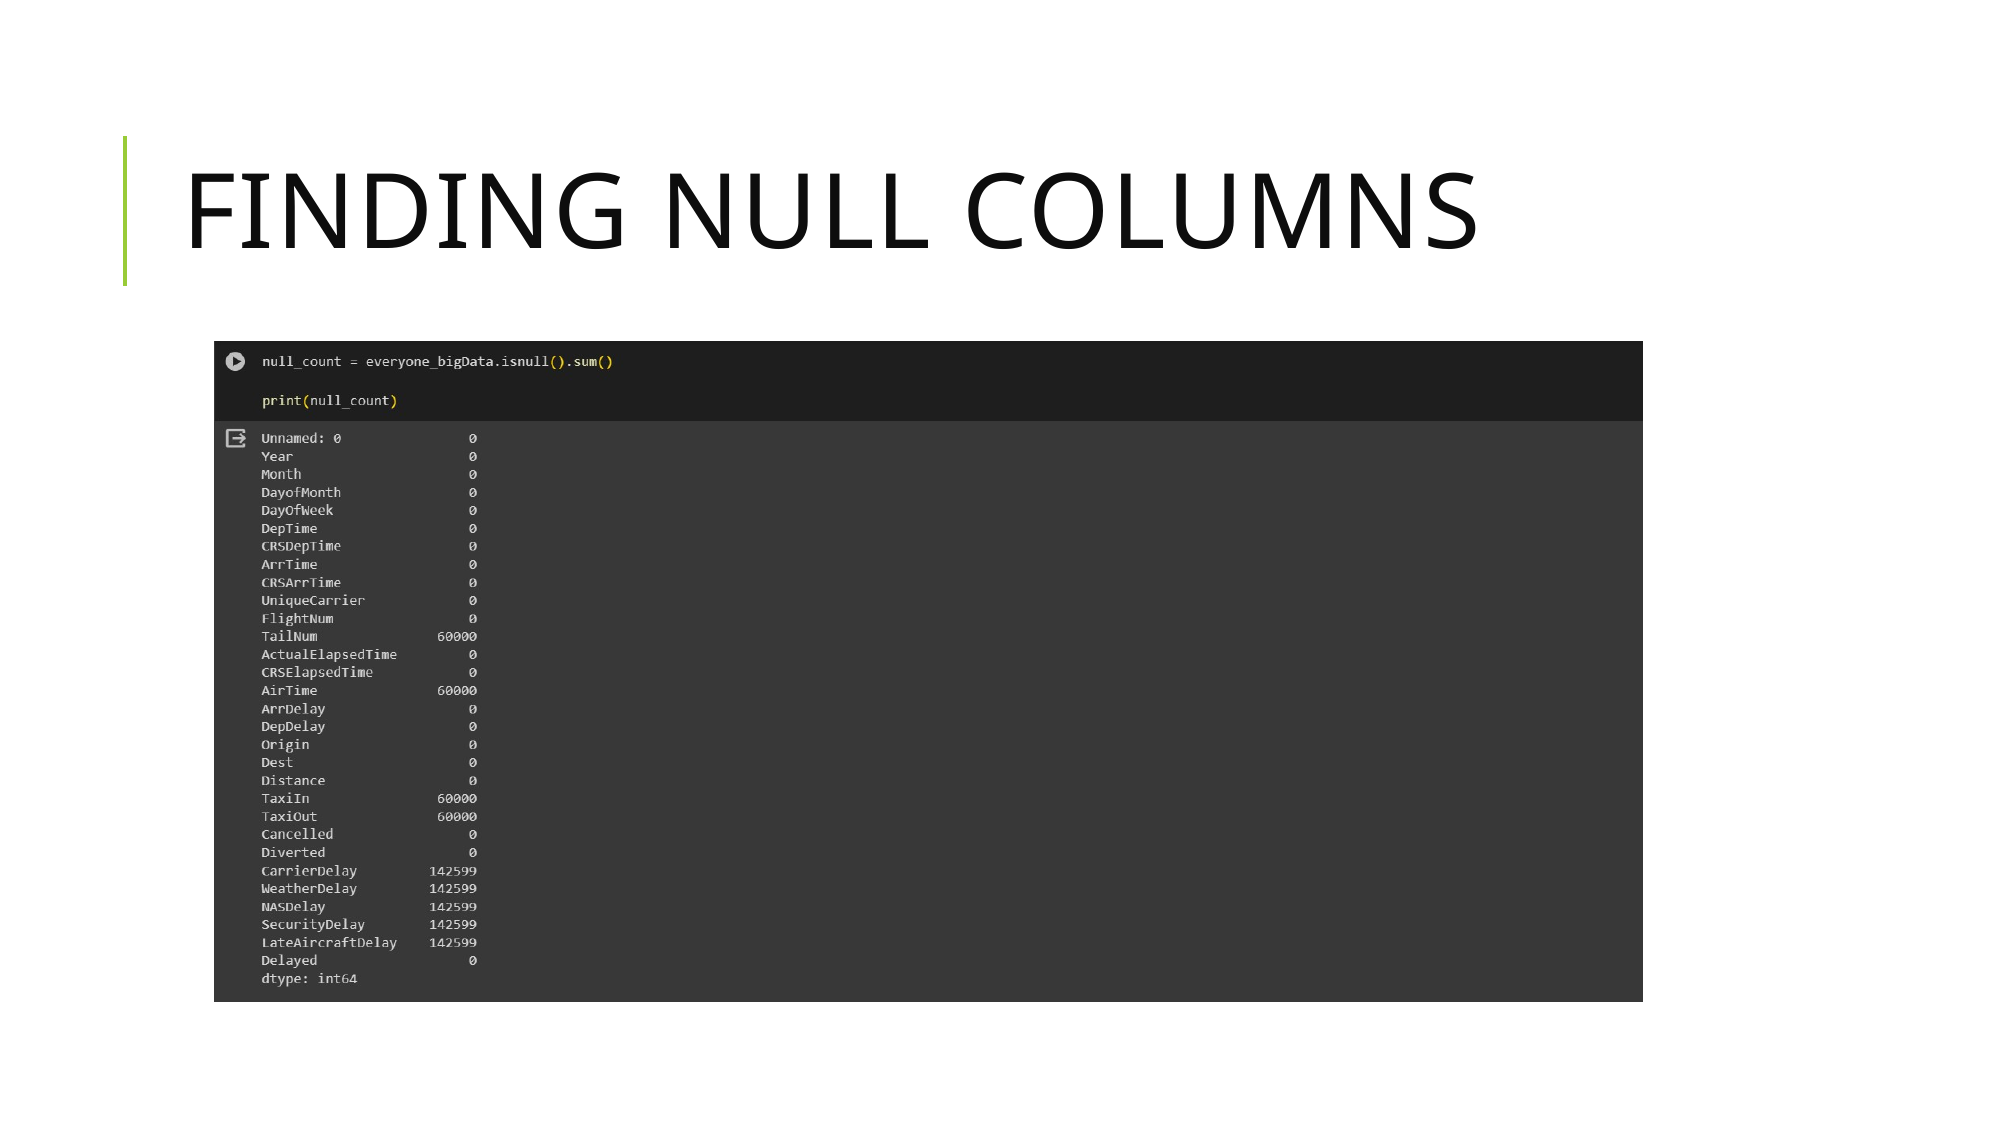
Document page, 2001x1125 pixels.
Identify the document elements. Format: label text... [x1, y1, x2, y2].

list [214, 341, 1643, 1003]
title Finding null columns [168, 96, 1763, 342]
